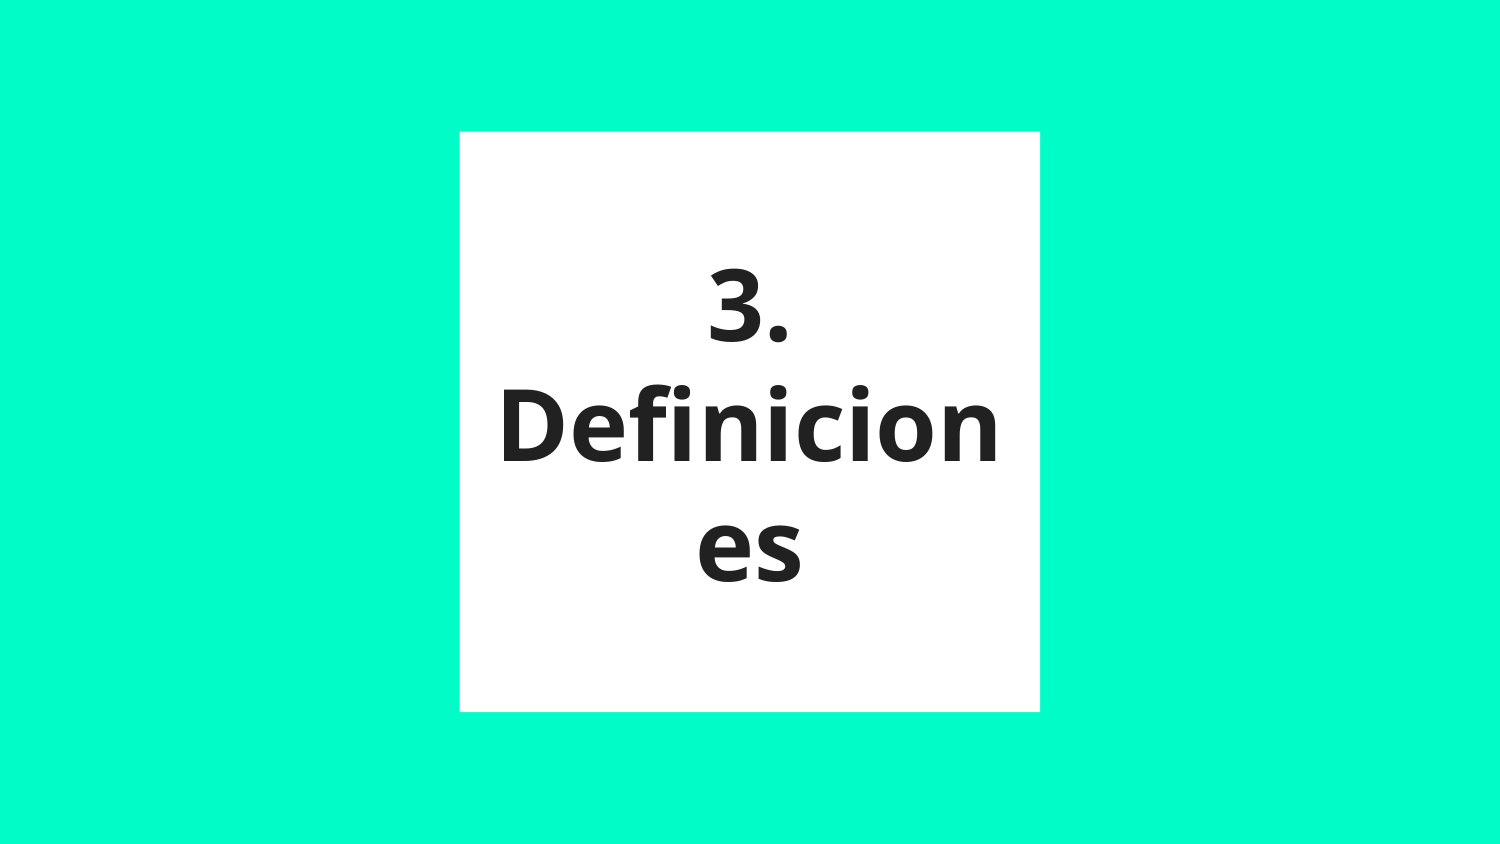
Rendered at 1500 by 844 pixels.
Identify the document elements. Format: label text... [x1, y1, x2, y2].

title 3. Definiciones [459, 131, 1041, 713]
